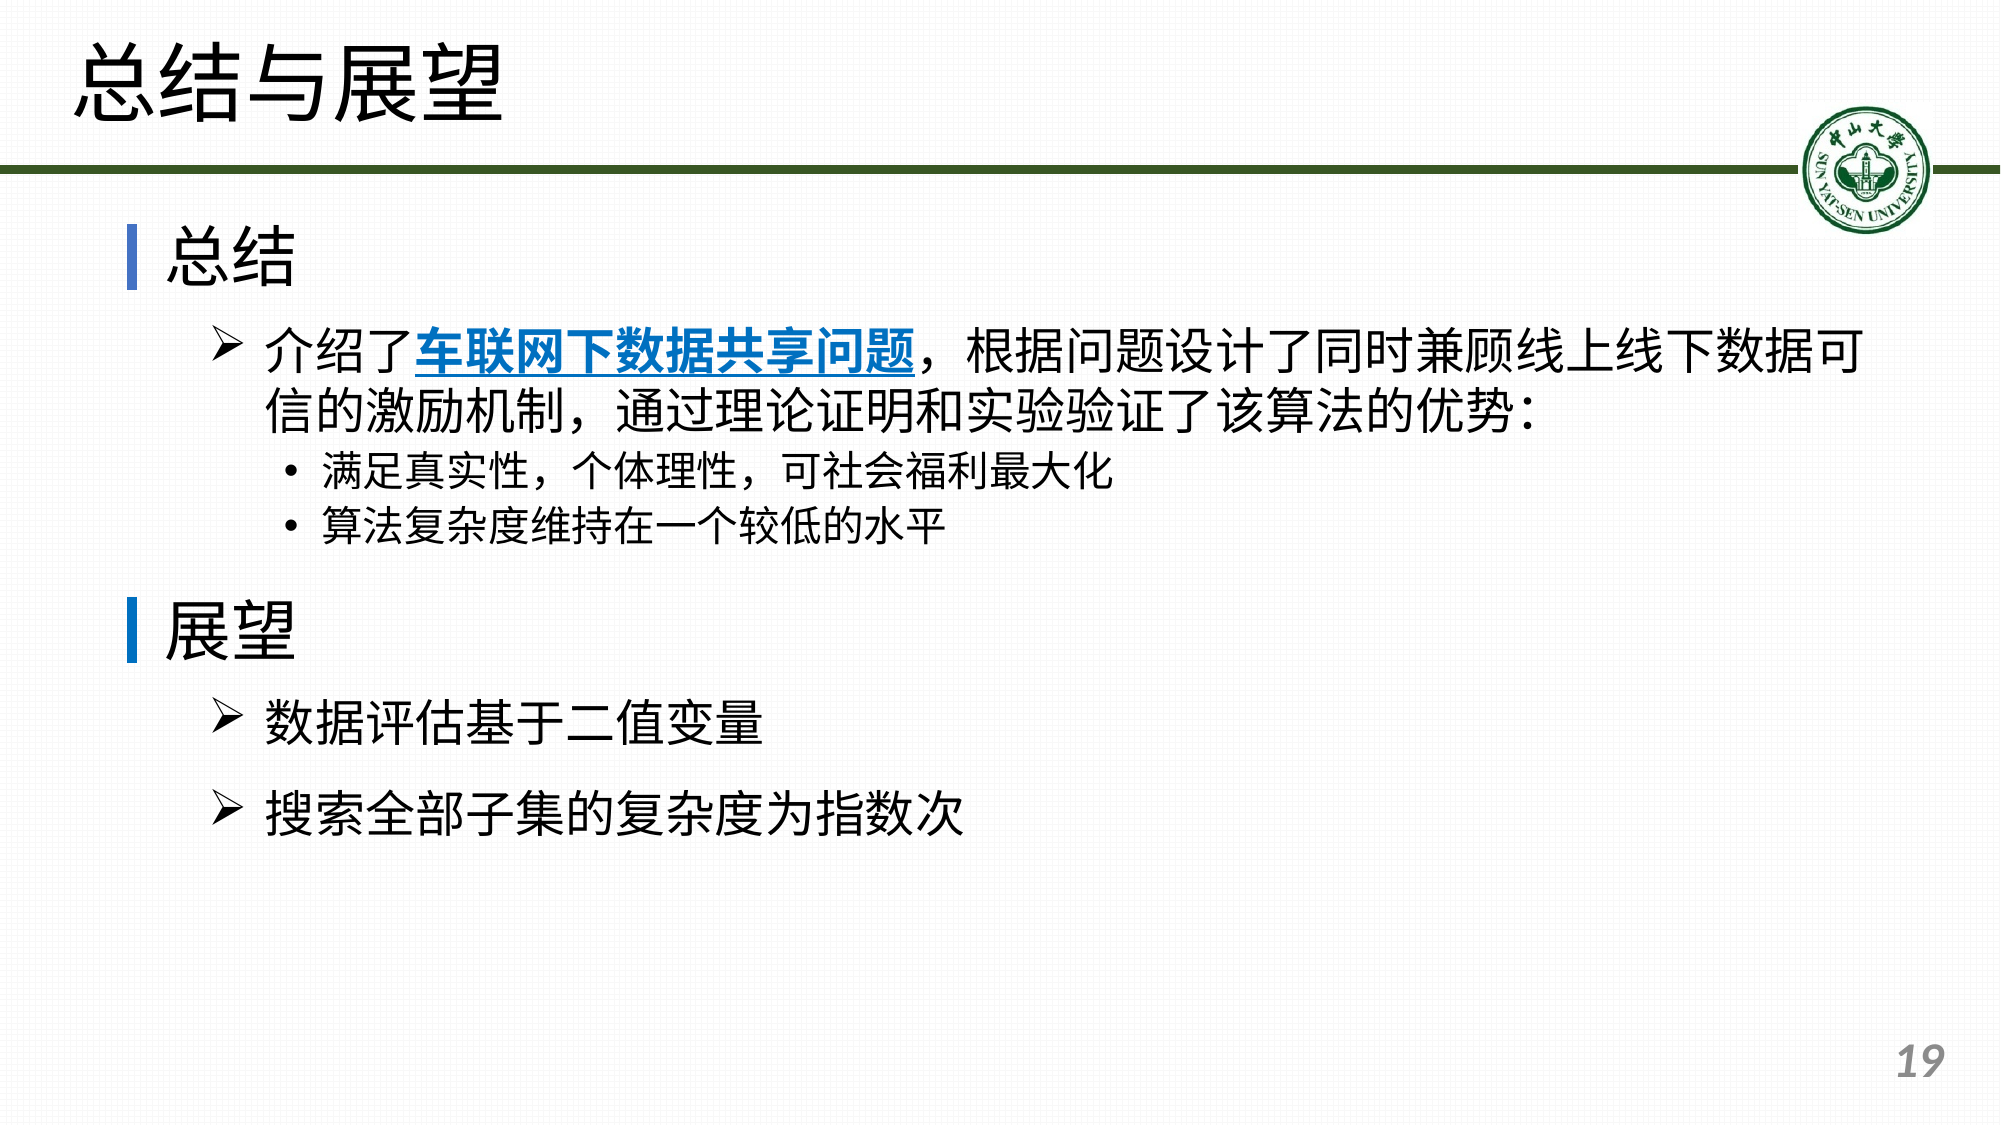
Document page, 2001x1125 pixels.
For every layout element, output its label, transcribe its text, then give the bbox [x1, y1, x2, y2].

text_box 介绍了车联网下数据共享问题，根据问题设计了同时兼顾线上线下数据可信的激励机制，通过理论证明和实验验证了该算法的优势： 满足真实性，个体理性，可社会福利最大化 算法复杂度维持在一个较低的水平 [193, 214, 1921, 615]
text_box 展望 [132, 581, 662, 677]
picture [1798, 102, 1933, 237]
slide_number 19 [1862, 1013, 1959, 1103]
text_box 总结 [132, 207, 662, 302]
title 总结与展望 [55, 32, 1781, 142]
